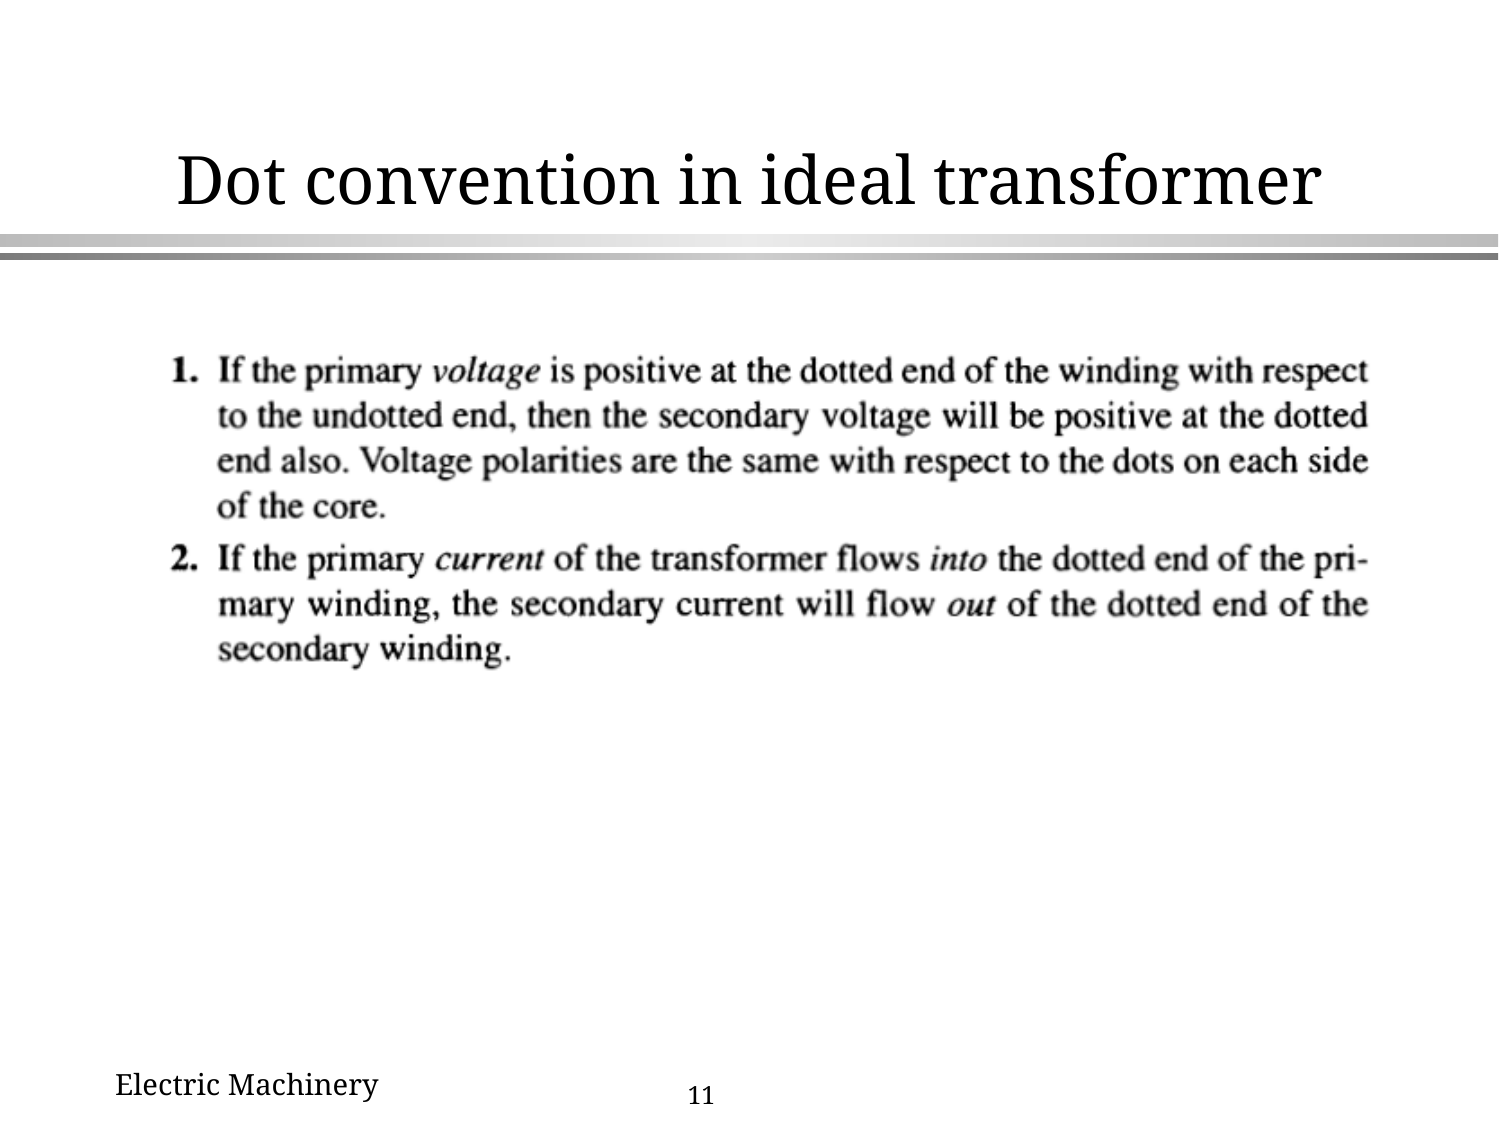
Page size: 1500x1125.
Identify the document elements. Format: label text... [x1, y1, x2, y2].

footer Electric Machinery [100, 1058, 576, 1090]
picture [147, 337, 1388, 686]
title Dot convention in ideal transformer [112, 37, 1388, 225]
